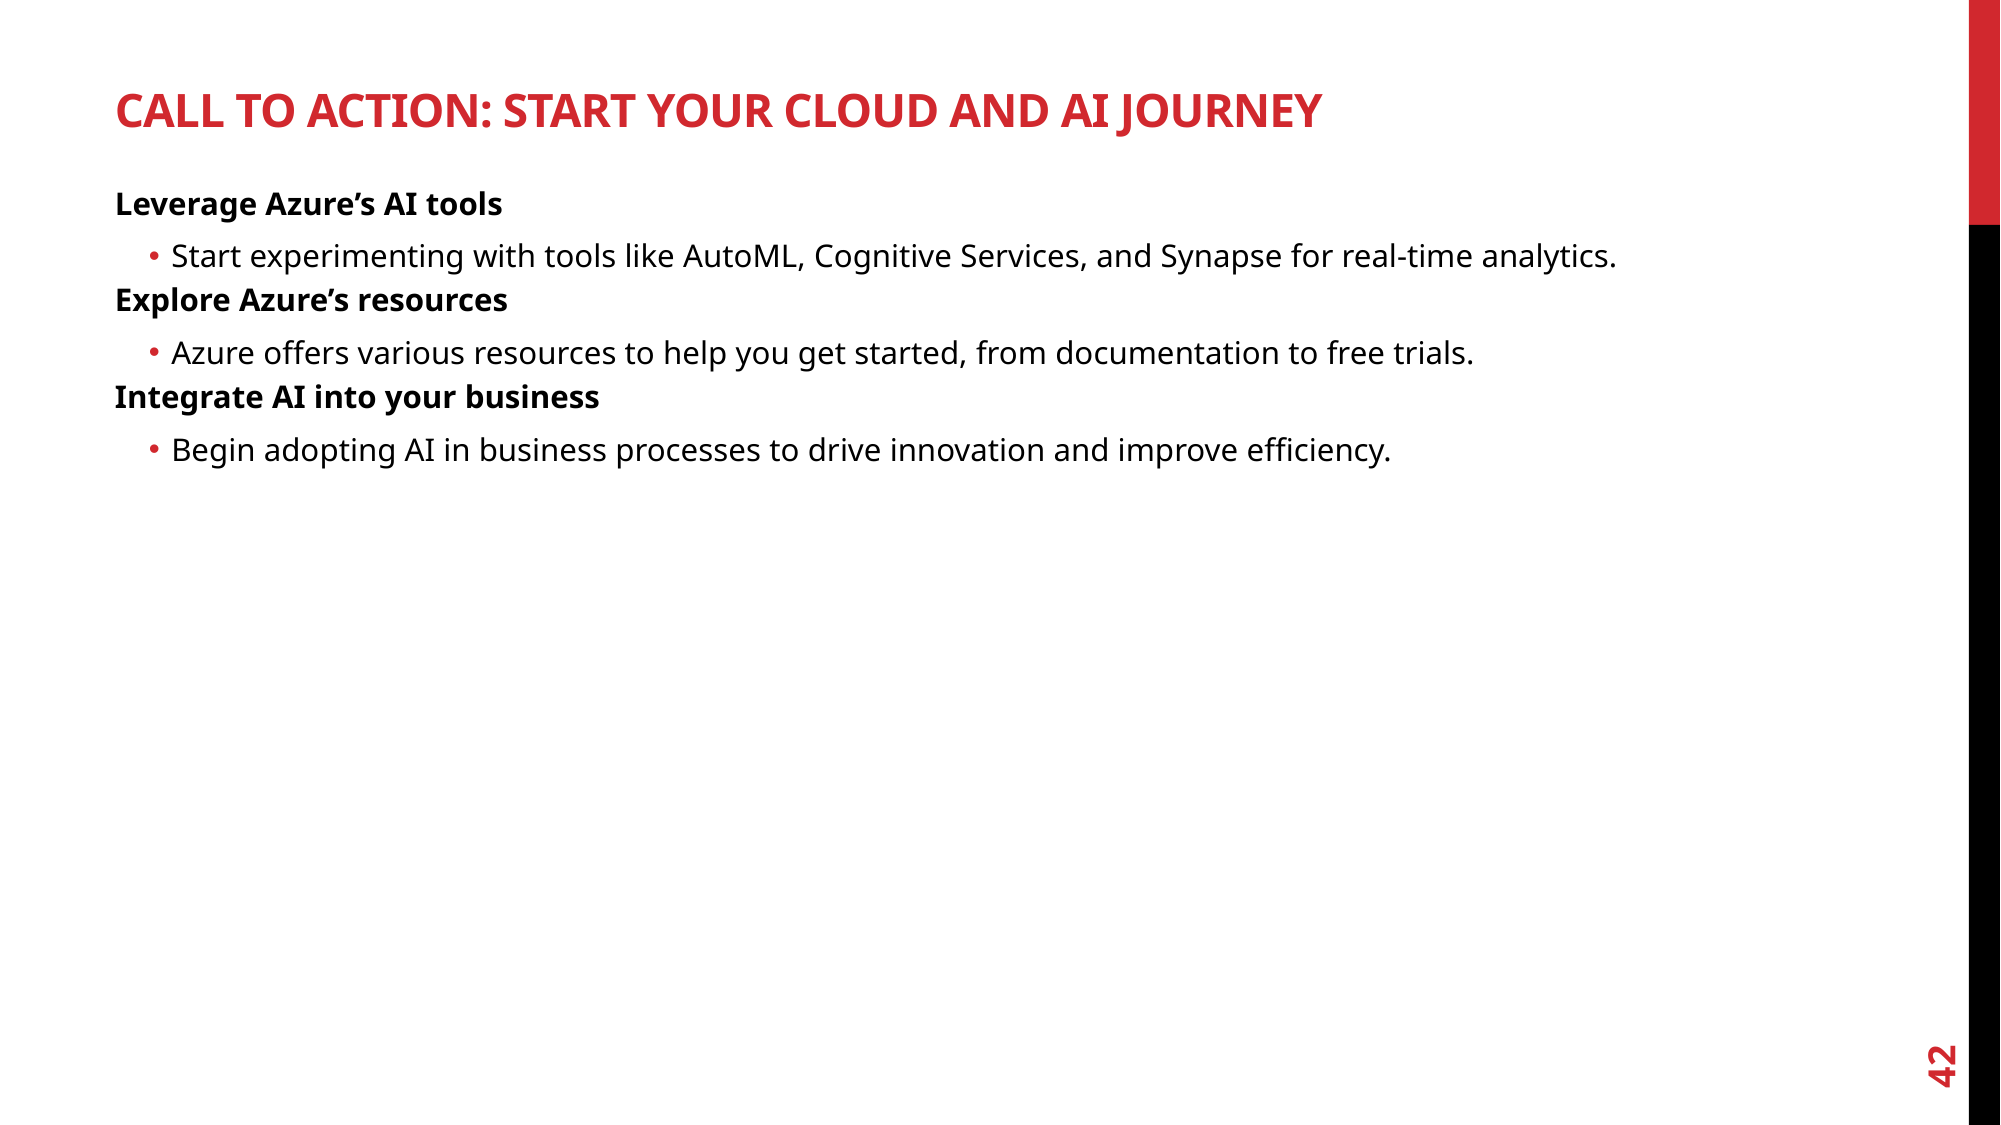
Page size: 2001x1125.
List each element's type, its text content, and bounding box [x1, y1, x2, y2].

title Call to Action: Start Your Cloud and AI Journey [99, 25, 1415, 145]
slide_number 42 [1903, 887, 1984, 1104]
list Leverage Azure’s AI tools Start experimenting with tools like AutoML, Cognitive Services, and Synapse for real-time analytics. Explore Azure’s resources Azure offers various resources to help you get started, from documentation to free trials. Integrate AI into your business Begin adopting AI in business processes to drive innovation and improve efficiency. [99, 176, 1767, 1005]
